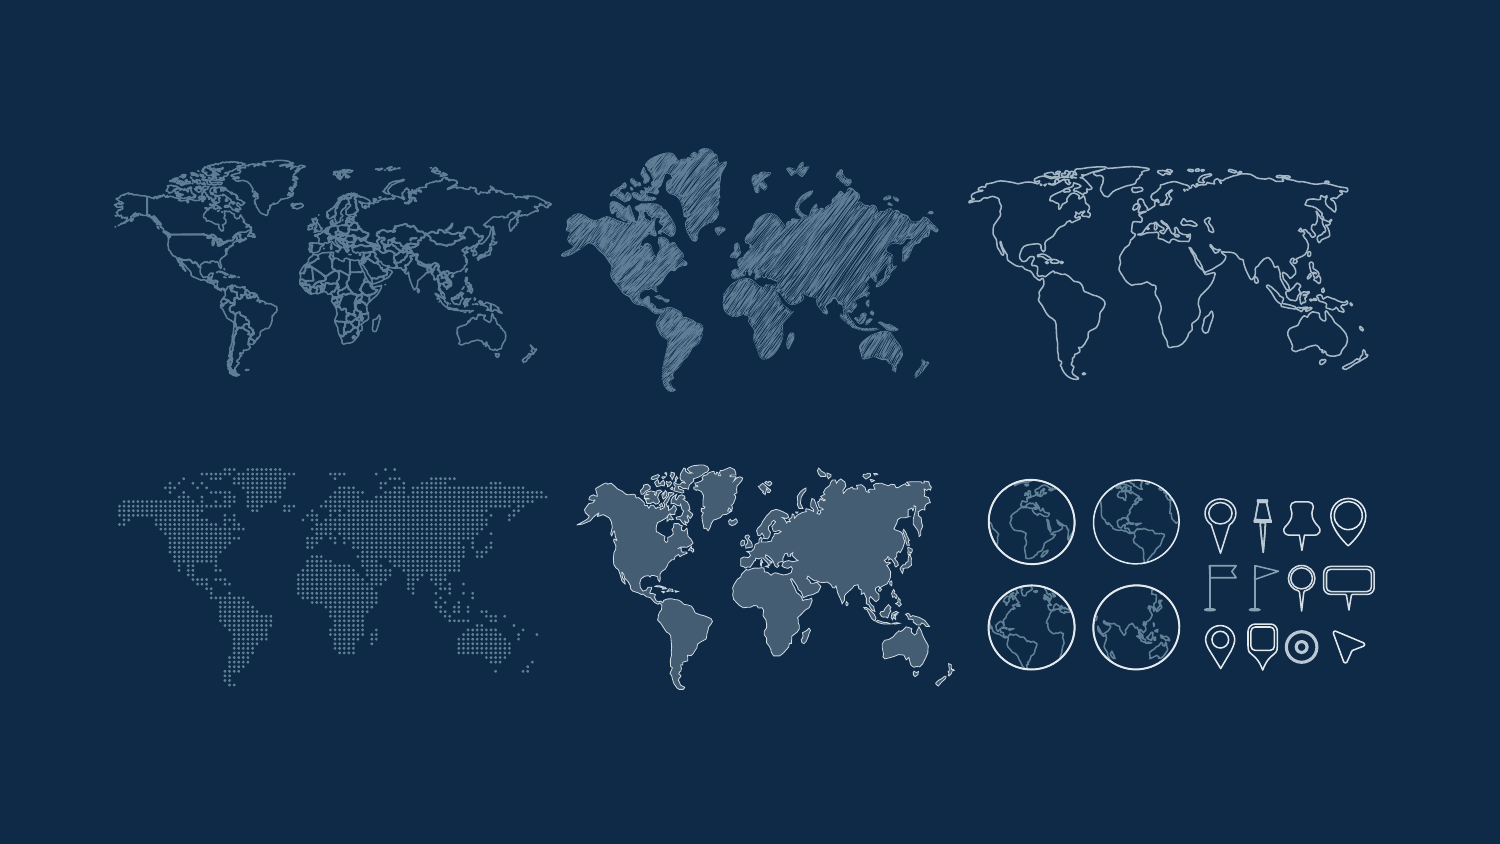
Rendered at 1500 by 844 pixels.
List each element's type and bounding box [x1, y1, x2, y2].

text_box [114, 160, 552, 377]
text_box [1249, 565, 1279, 612]
text_box [1283, 501, 1320, 551]
text_box [983, 479, 1081, 565]
text_box [1247, 623, 1278, 671]
text_box [1088, 479, 1184, 565]
text_box [1330, 498, 1366, 546]
text_box [1333, 631, 1365, 664]
text_box [1204, 498, 1237, 554]
text_box [1323, 566, 1375, 611]
text_box [968, 166, 1369, 380]
text_box [560, 147, 940, 393]
text_box [1288, 565, 1316, 612]
text_box [985, 584, 1078, 670]
text_box [576, 464, 956, 691]
text_box [117, 467, 549, 687]
text_box [1254, 499, 1272, 553]
text_box [1090, 584, 1183, 670]
text_box [1205, 625, 1235, 669]
text_box [1204, 565, 1237, 612]
text_box [1286, 631, 1318, 663]
